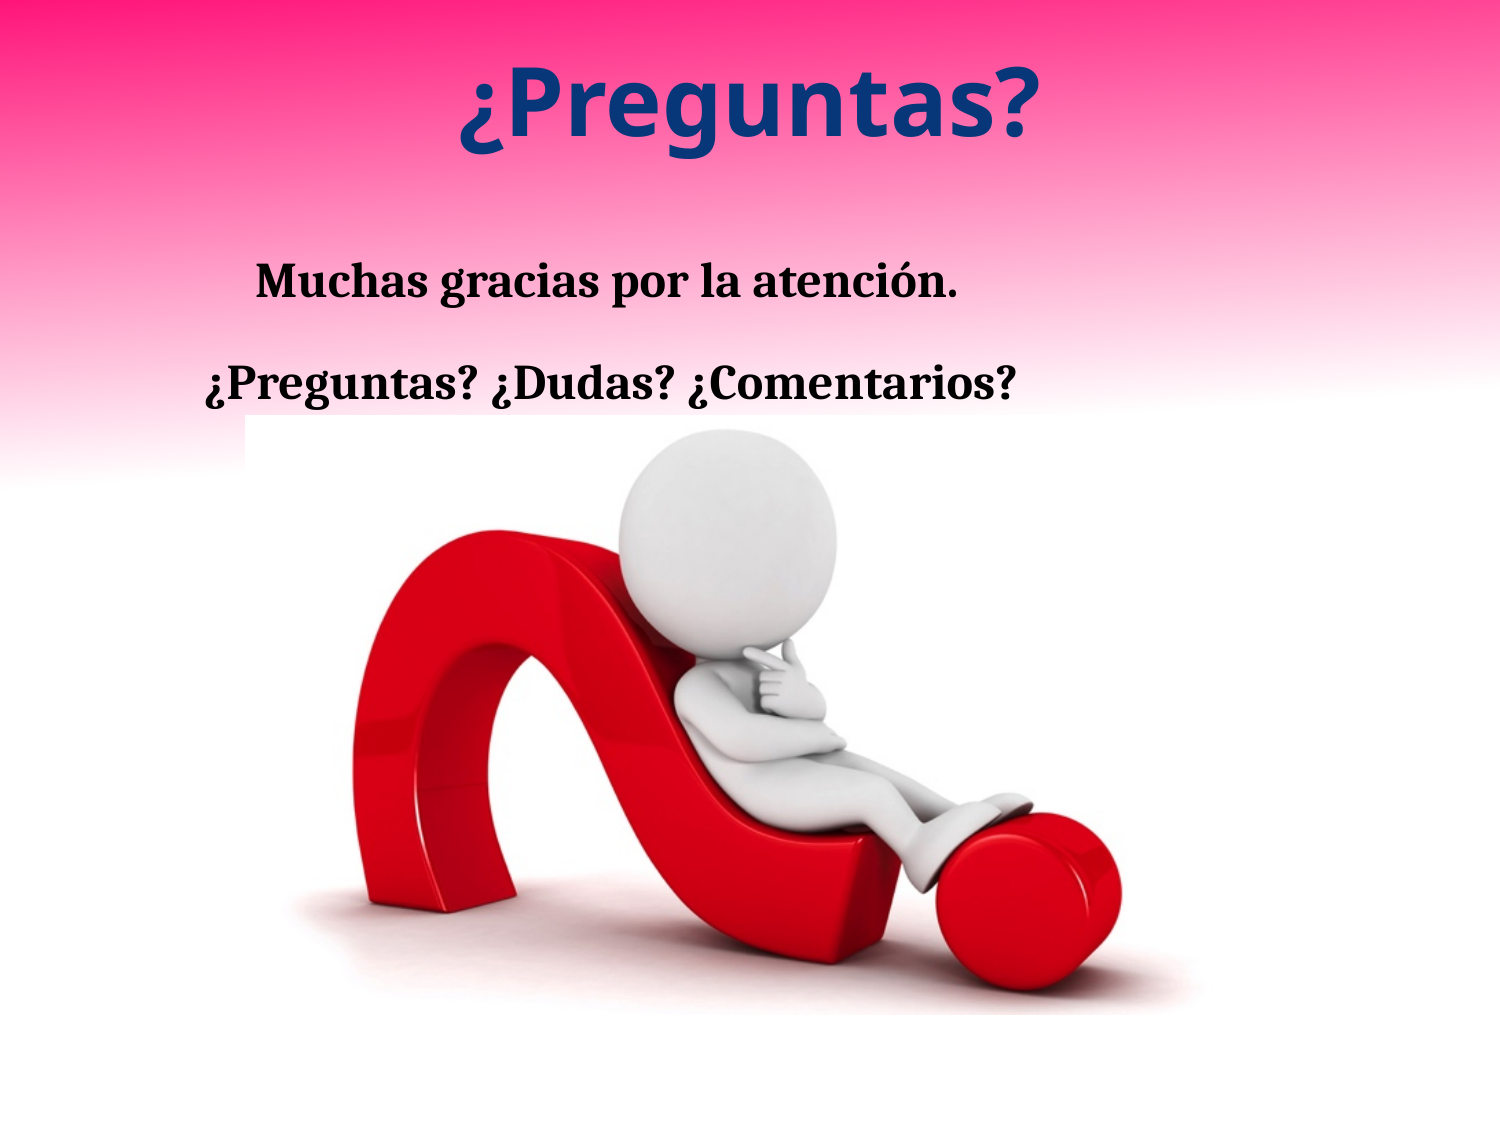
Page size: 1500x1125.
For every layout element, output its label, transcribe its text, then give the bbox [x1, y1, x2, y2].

picture [245, 414, 1254, 1015]
title ¿Preguntas? [90, 17, 1410, 163]
list Muchas gracias por la atención. ¿Preguntas? ¿Dudas? ¿Comentarios? Muchas gracias por la atención. [90, 240, 1410, 975]
